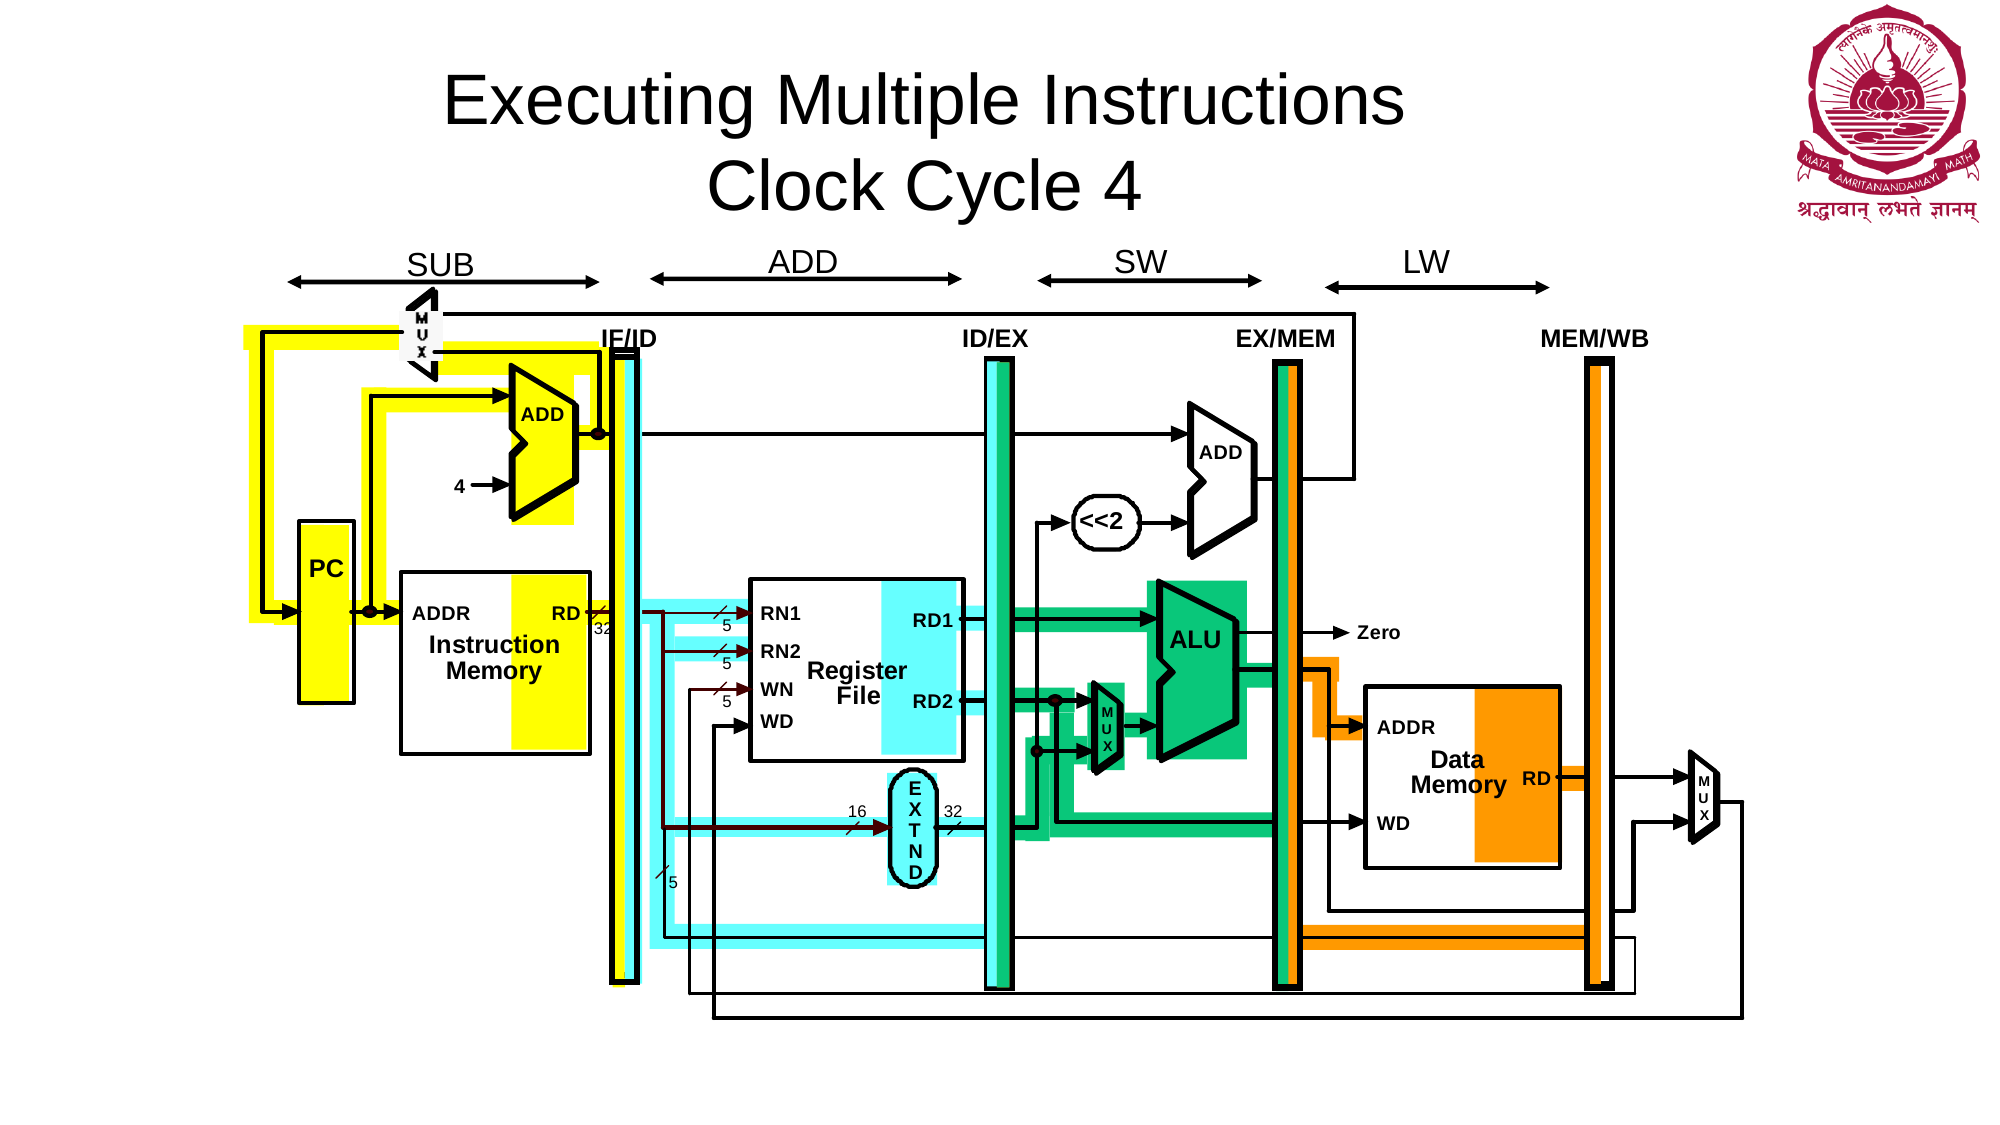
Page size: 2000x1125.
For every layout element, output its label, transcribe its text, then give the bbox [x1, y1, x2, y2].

title Executing Multiple Instructions Clock Cycle 4 [99, 45, 1750, 233]
text_box [490, 275, 600, 284]
text_box [1183, 274, 1263, 284]
text_box SUB [391, 235, 490, 284]
picture [1776, 1, 2000, 225]
text_box [287, 275, 391, 284]
text_box ADD [753, 232, 854, 284]
text_box [1037, 274, 1099, 284]
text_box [243, 324, 249, 988]
text_box [854, 272, 963, 284]
text_box SW [1099, 232, 1183, 284]
text_box [649, 272, 753, 284]
picture [249, 284, 1750, 1026]
text_box LW [1387, 232, 1465, 284]
